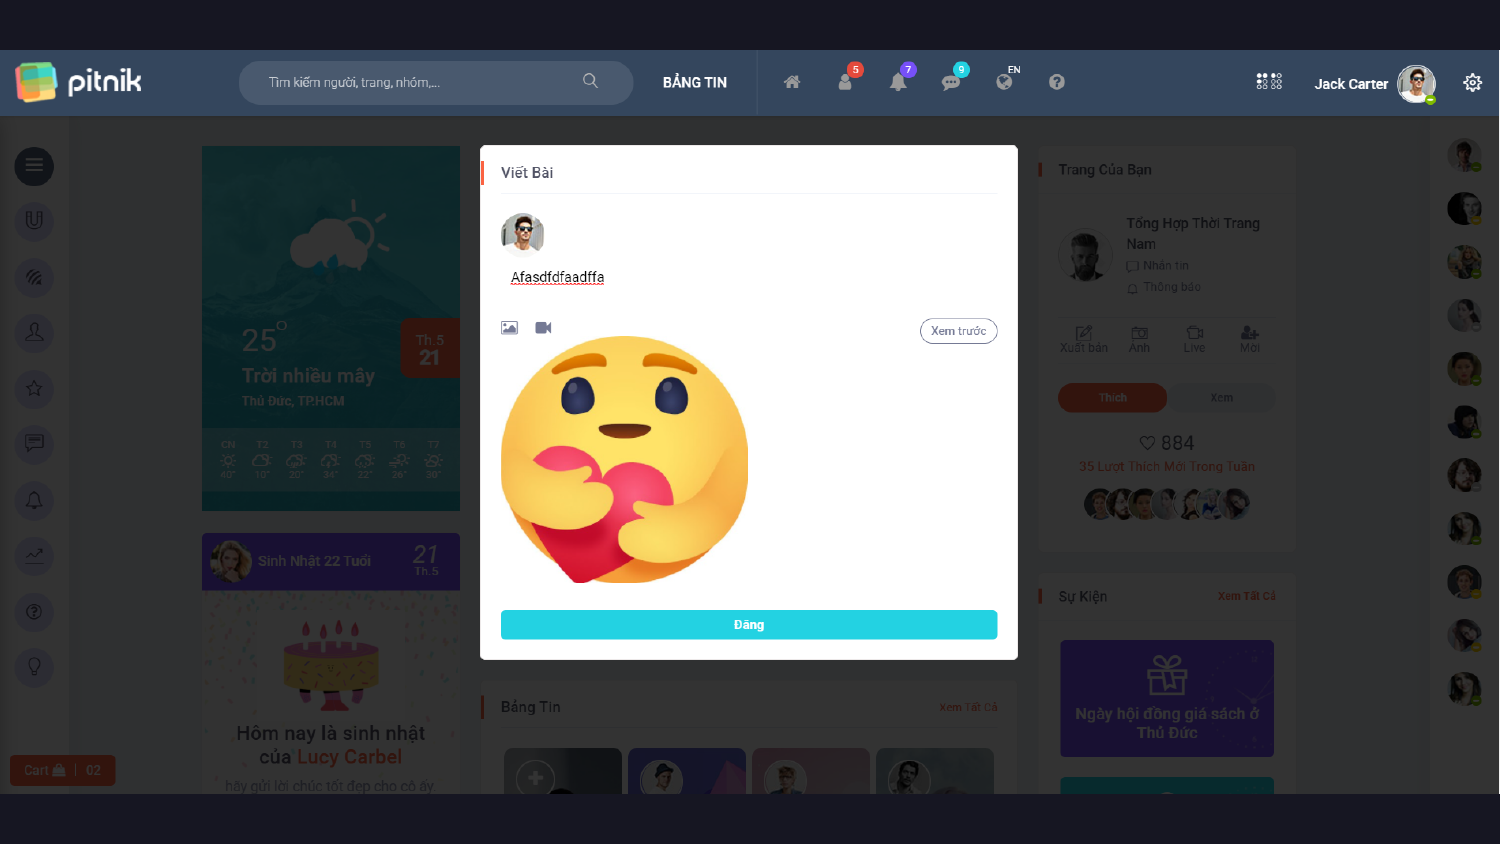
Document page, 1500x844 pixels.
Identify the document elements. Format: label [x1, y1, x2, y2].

picture [0, 50, 1500, 794]
